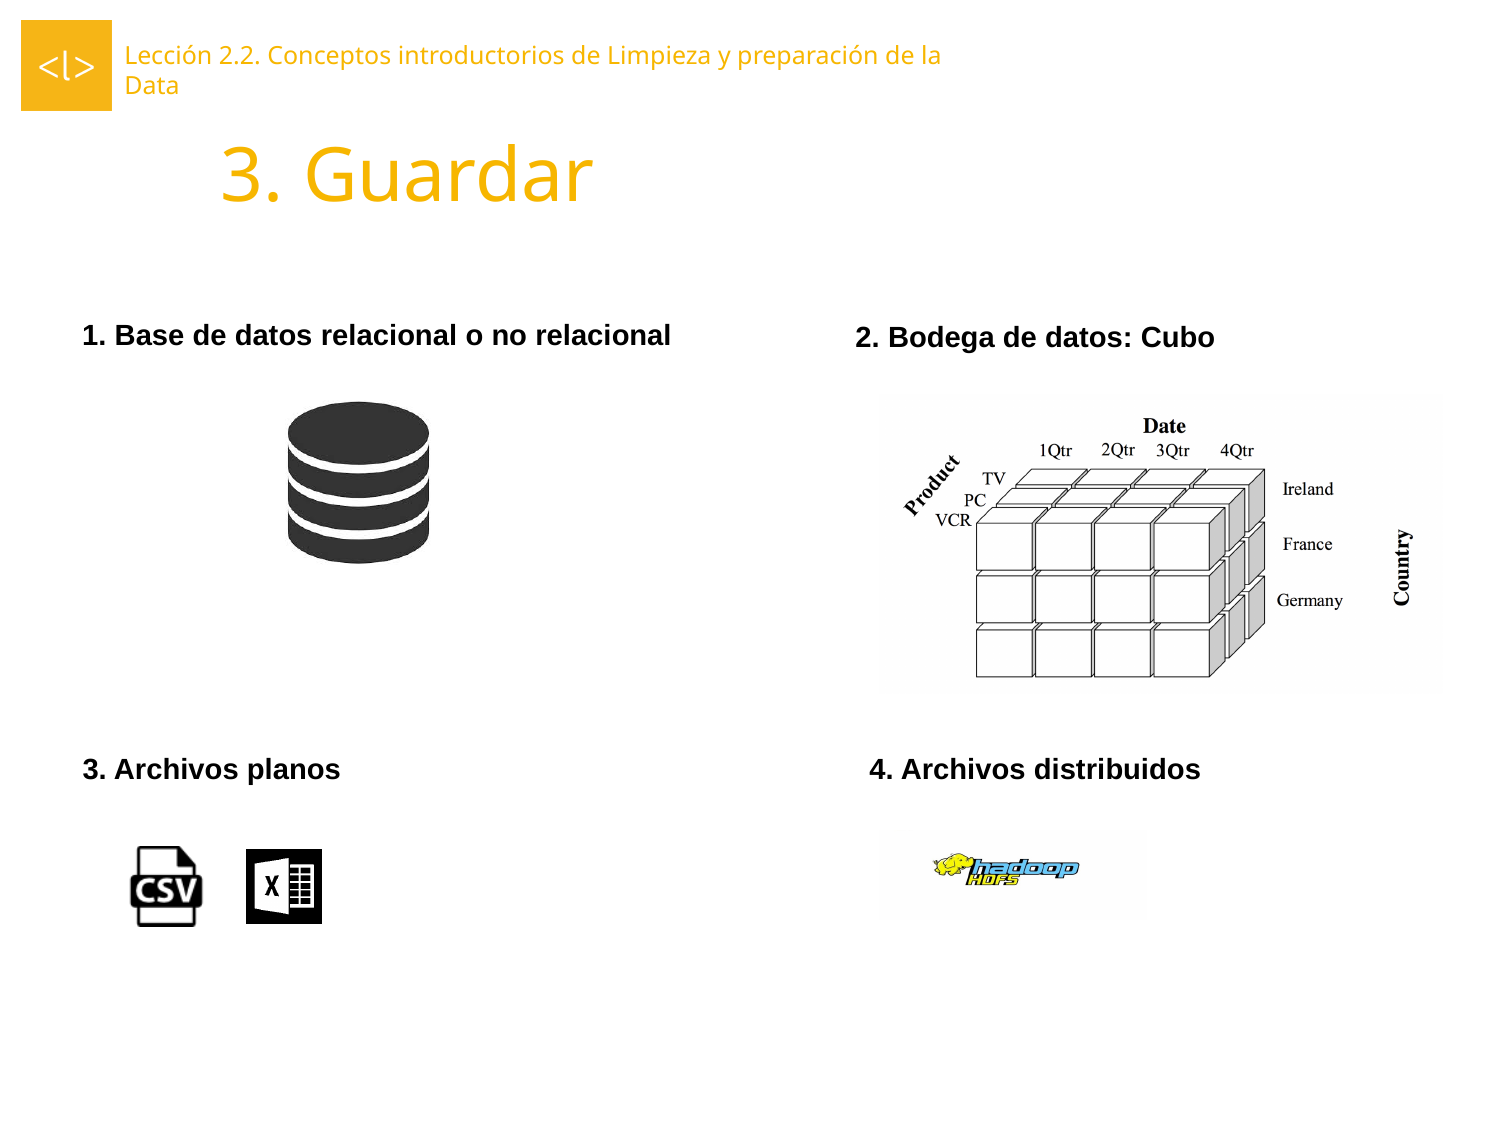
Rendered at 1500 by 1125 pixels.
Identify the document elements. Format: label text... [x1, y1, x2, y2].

picture [272, 400, 443, 571]
text_box 1. Base de datos relacional o no relacional [67, 308, 688, 359]
picture [21, 20, 112, 111]
title Lección 2.2. Conceptos introductorios de Limpieza y preparación de la Data [116, 34, 962, 105]
picture [126, 846, 208, 927]
text_box 4. Archivos distribuidos [854, 743, 1217, 793]
text_box 3. Archivos planos [67, 743, 357, 793]
picture [246, 849, 322, 924]
text_box 3. Guardar [205, 118, 1412, 225]
text_box 2. Bodega de datos: Cubo [840, 311, 1231, 361]
picture [878, 830, 1147, 920]
picture [878, 394, 1443, 694]
